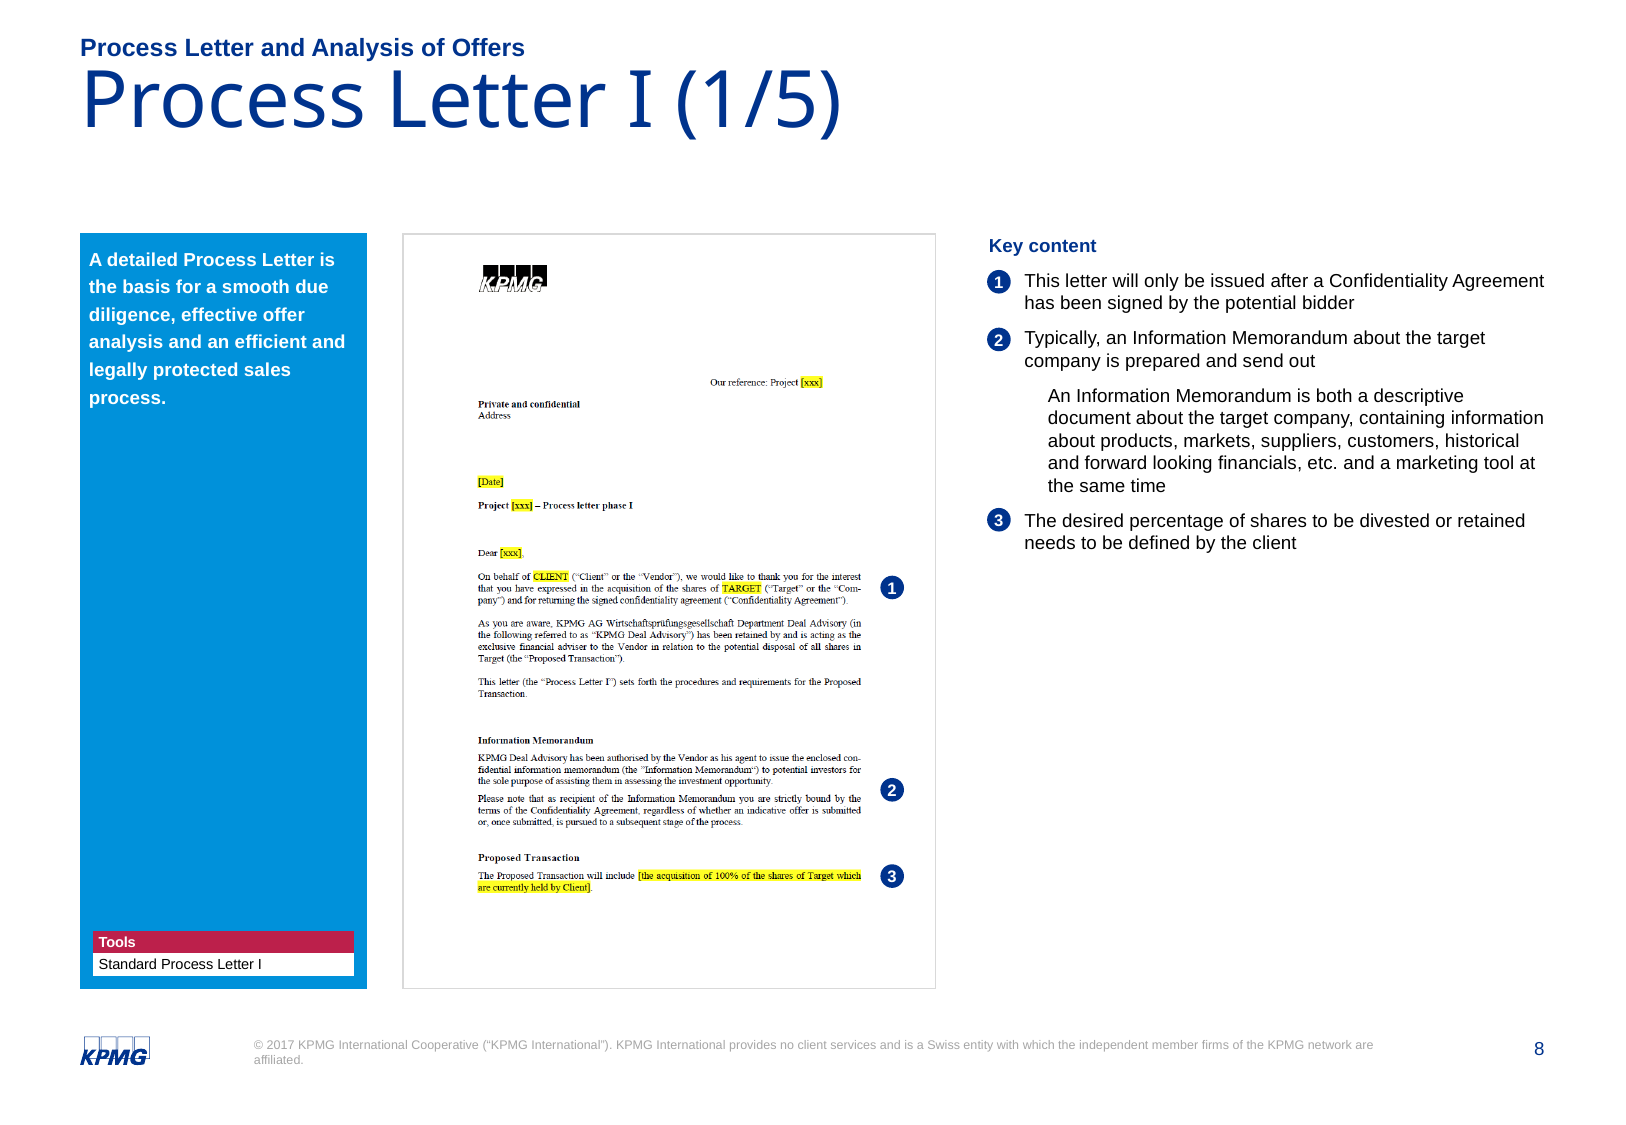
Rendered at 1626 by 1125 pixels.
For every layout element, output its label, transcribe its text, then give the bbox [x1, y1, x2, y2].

table_header Tools [93, 931, 354, 953]
text_box 1 [986, 268, 1012, 295]
list Key content This letter will only be issued after a Confidentiality Agreement has been signed by the potential bidder Typically, an Information Memorandum about the target company is prepared and send out An Information Memorandum is both a descriptive document about the target company, containing information about products, markets, suppliers, customers, historical and forward looking financials, etc. and a marketing tool at the same time The desired percentage of shares to be divested or retained needs to be defined by the client [988, 233, 1547, 989]
text_box 3 [986, 506, 1012, 533]
list Process Letter and Analysis of Offers [80, 33, 1490, 62]
text_box 2 [986, 326, 1012, 353]
picture [403, 234, 935, 988]
list A detailed Process Letter is the basis for a smooth due diligence, effective offer analysis and an efficient and legally protected sales process. [80, 233, 367, 989]
table_cell Standard Process Letter I [93, 955, 354, 976]
title Process Letter I (1/5) [80, 74, 1544, 193]
